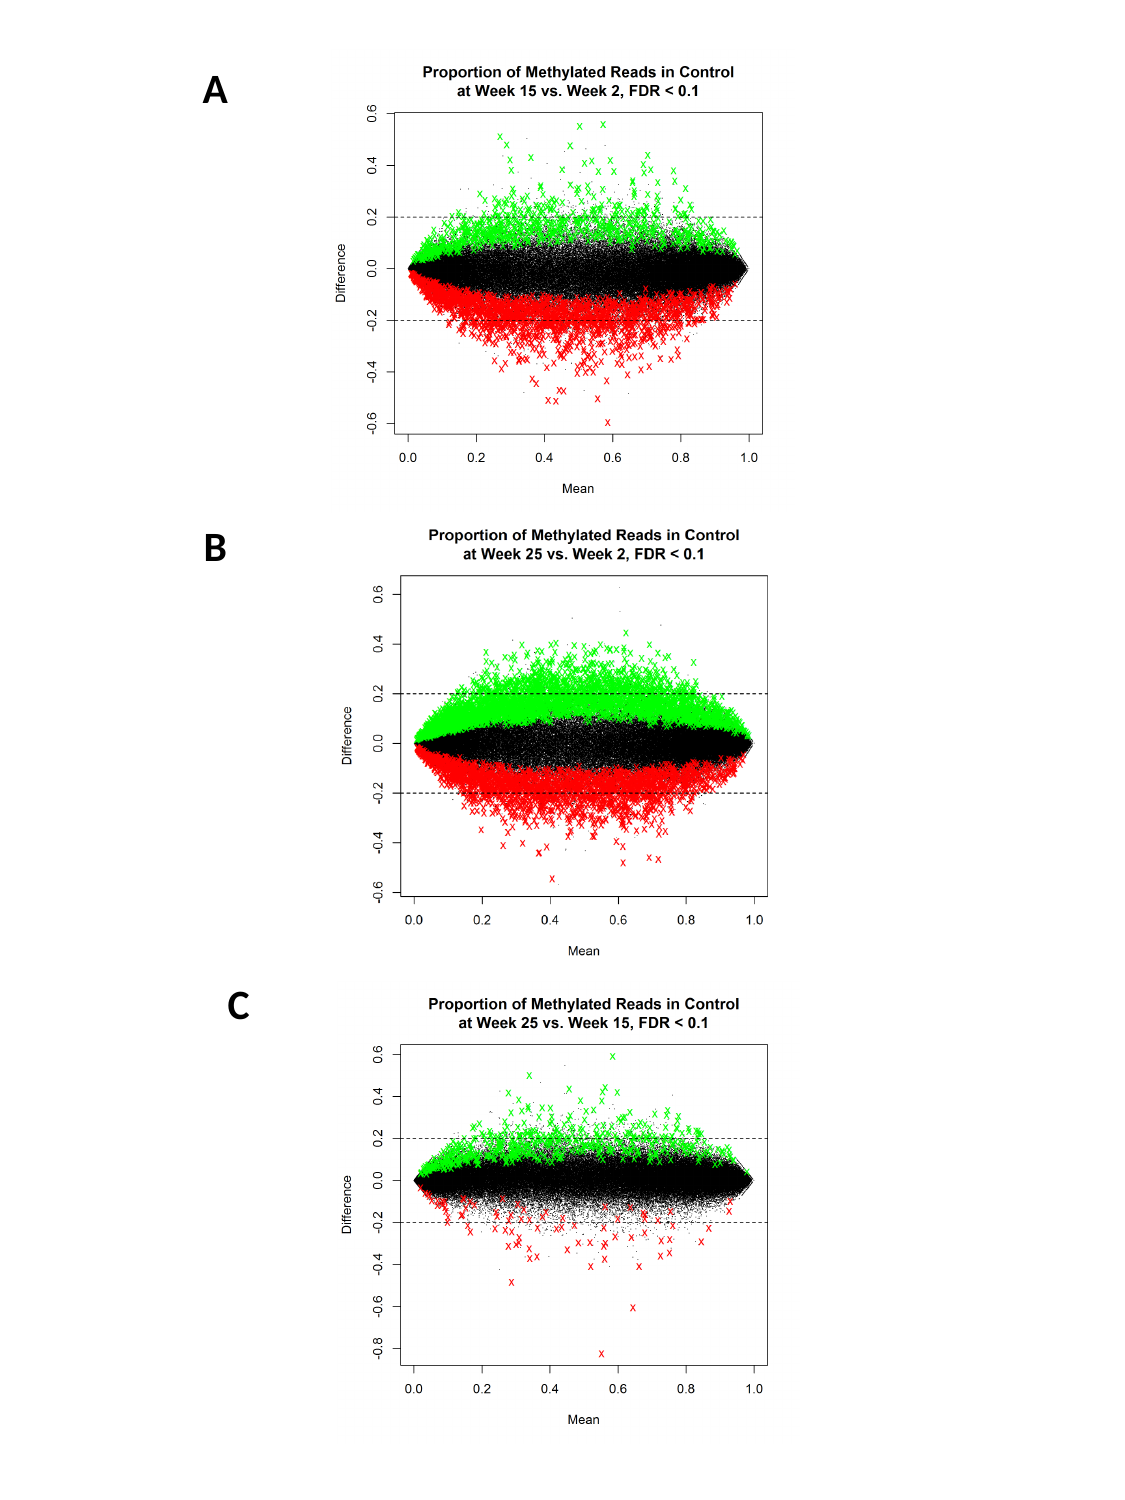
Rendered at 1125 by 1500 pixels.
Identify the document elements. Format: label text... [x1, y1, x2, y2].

picture [331, 49, 801, 976]
picture [337, 980, 801, 1444]
text_box A [187, 54, 243, 120]
text_box B [188, 512, 242, 578]
text_box C [212, 970, 265, 1036]
